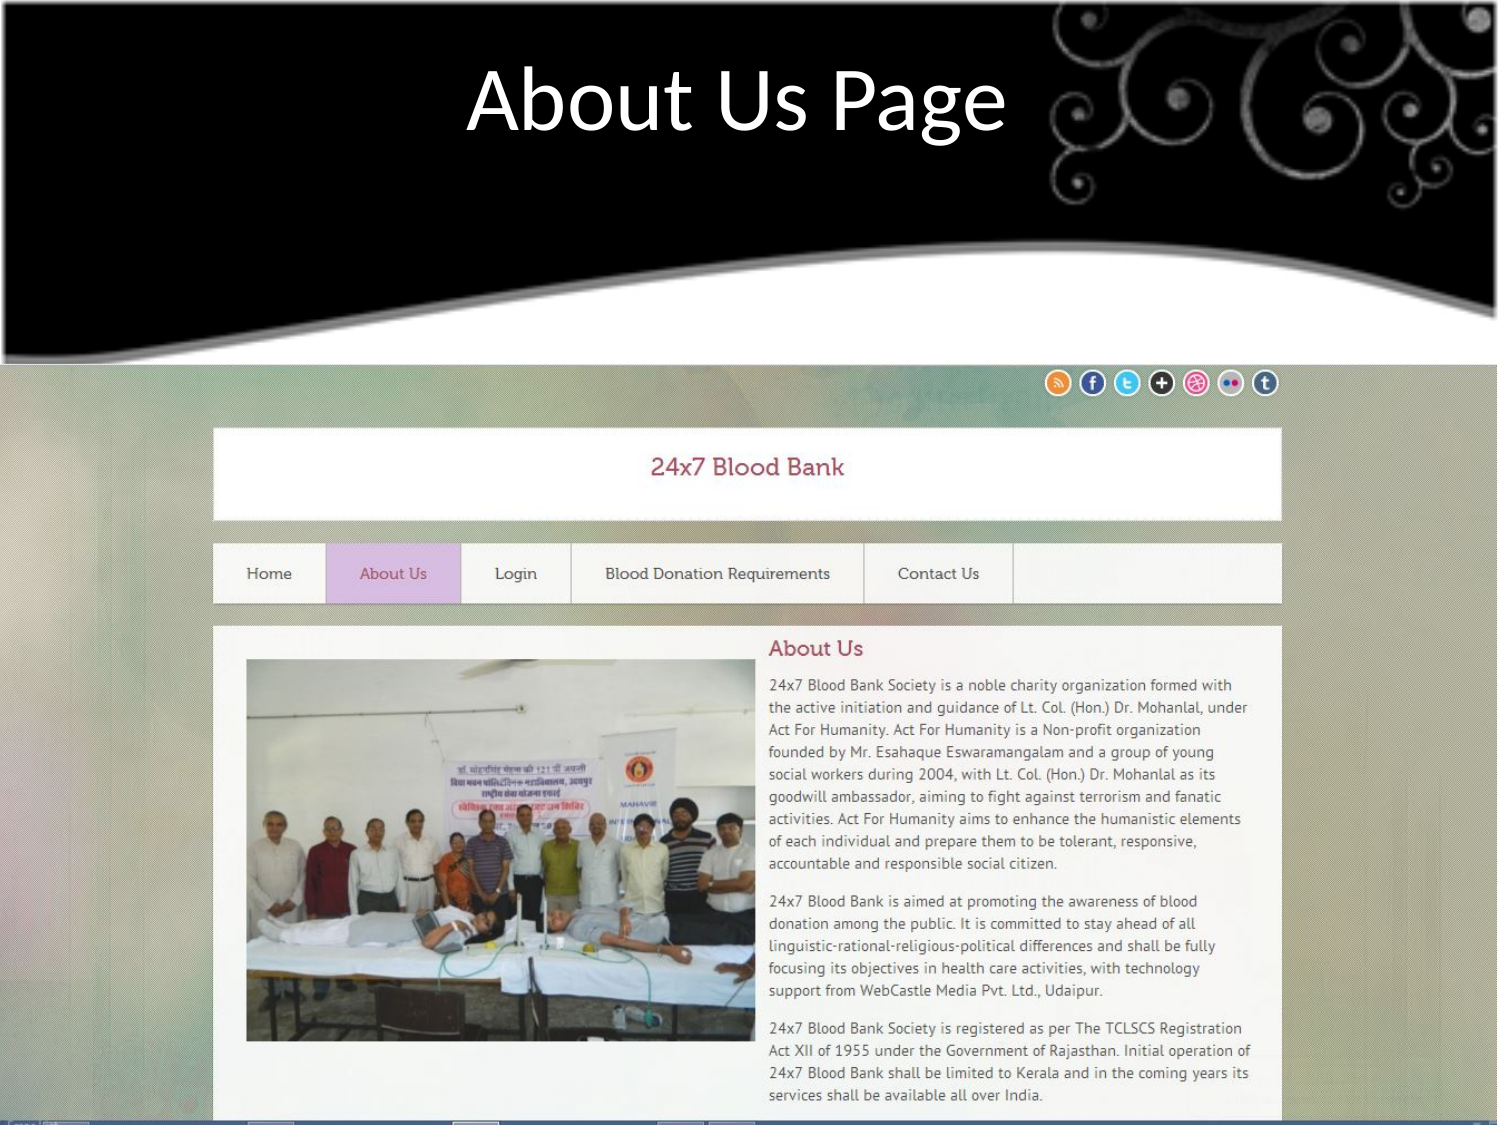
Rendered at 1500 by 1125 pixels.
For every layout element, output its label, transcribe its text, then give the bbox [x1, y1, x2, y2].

picture [0, 0, 1500, 1125]
title About Us Page [62, 0, 1413, 188]
